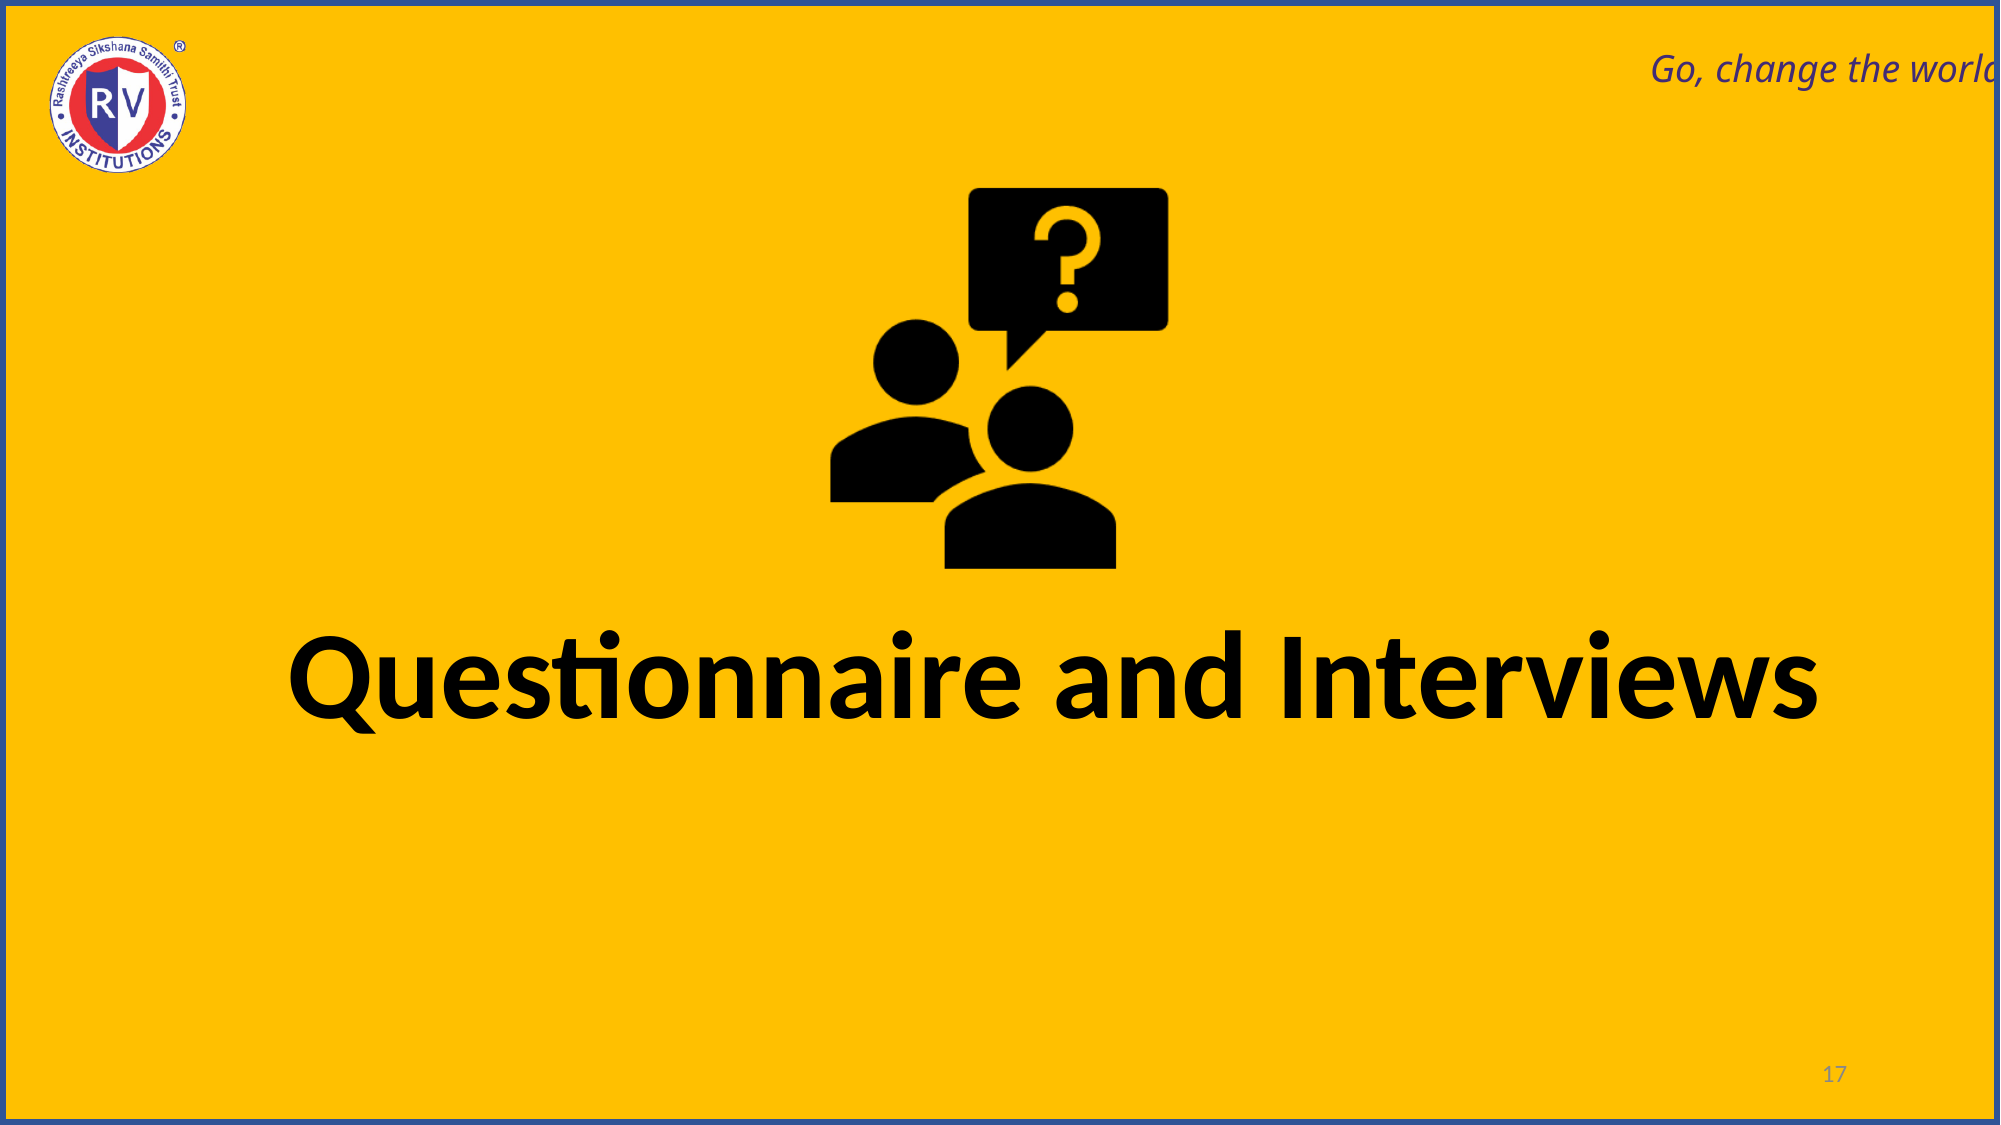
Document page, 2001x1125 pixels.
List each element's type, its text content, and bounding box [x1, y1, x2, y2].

text_box [0, 0, 2000, 1125]
picture [38, 26, 196, 184]
picture [771, 150, 1229, 607]
slide_number 17 [1412, 1042, 1863, 1103]
